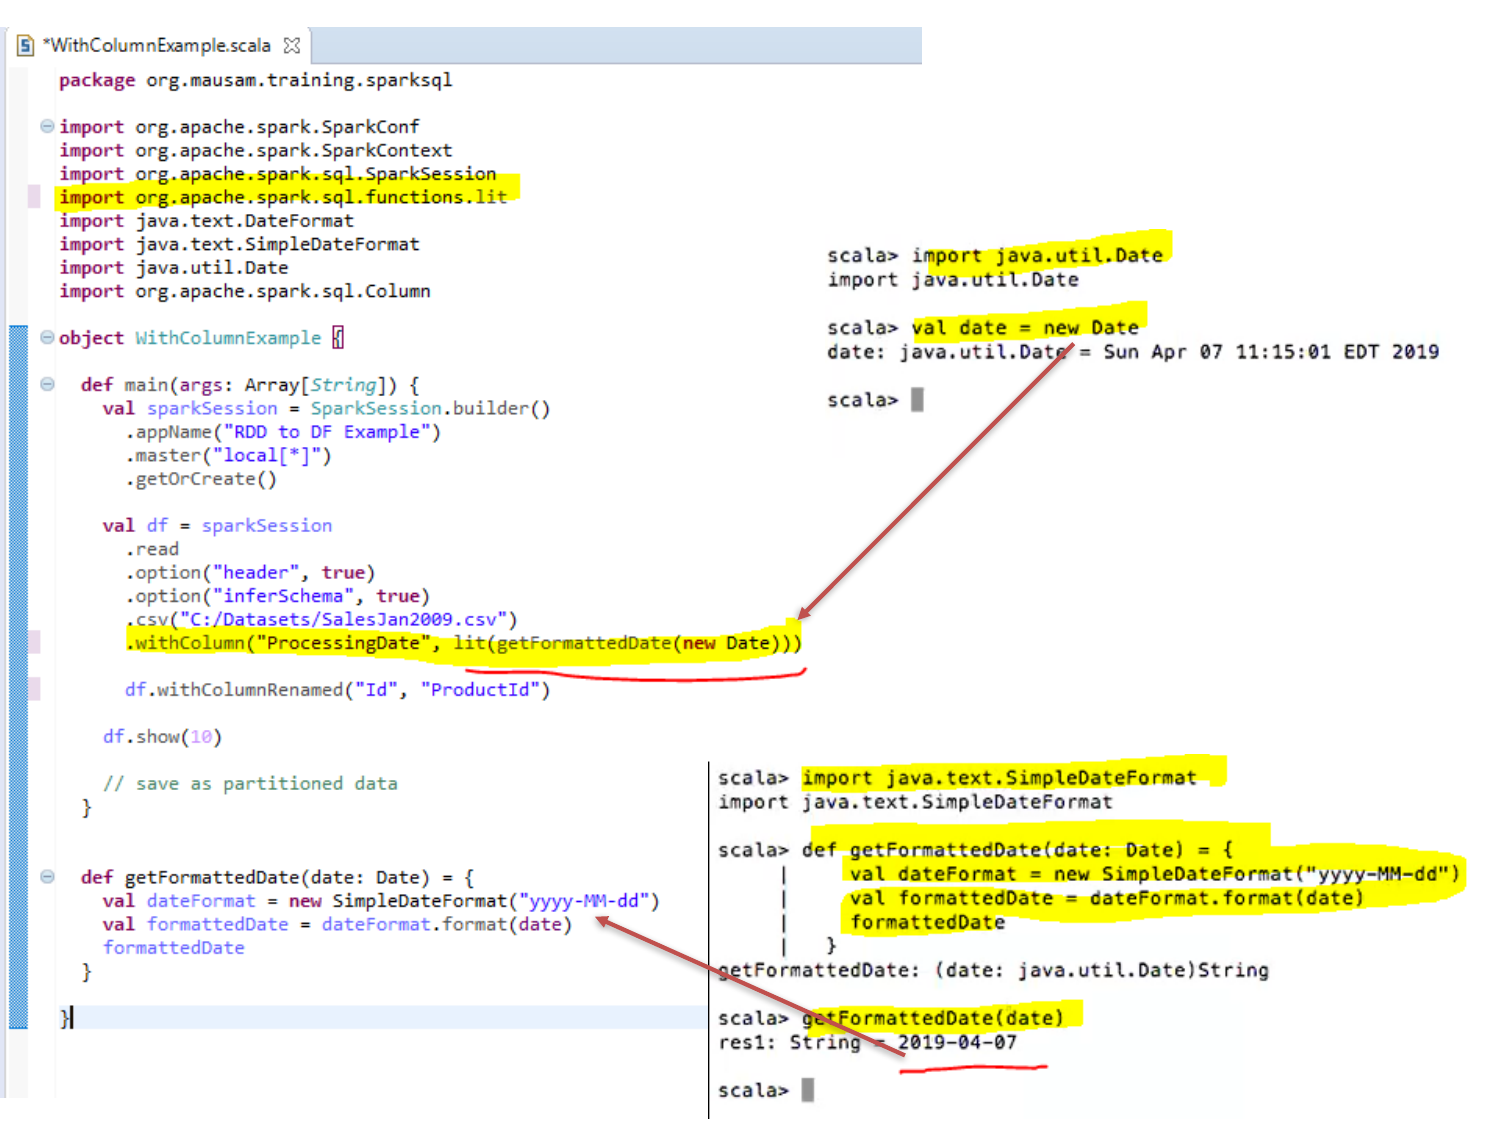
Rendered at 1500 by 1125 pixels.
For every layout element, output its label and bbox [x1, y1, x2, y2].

text_box [594, 916, 906, 1056]
picture [0, 27, 1476, 1119]
text_box [797, 343, 1074, 621]
